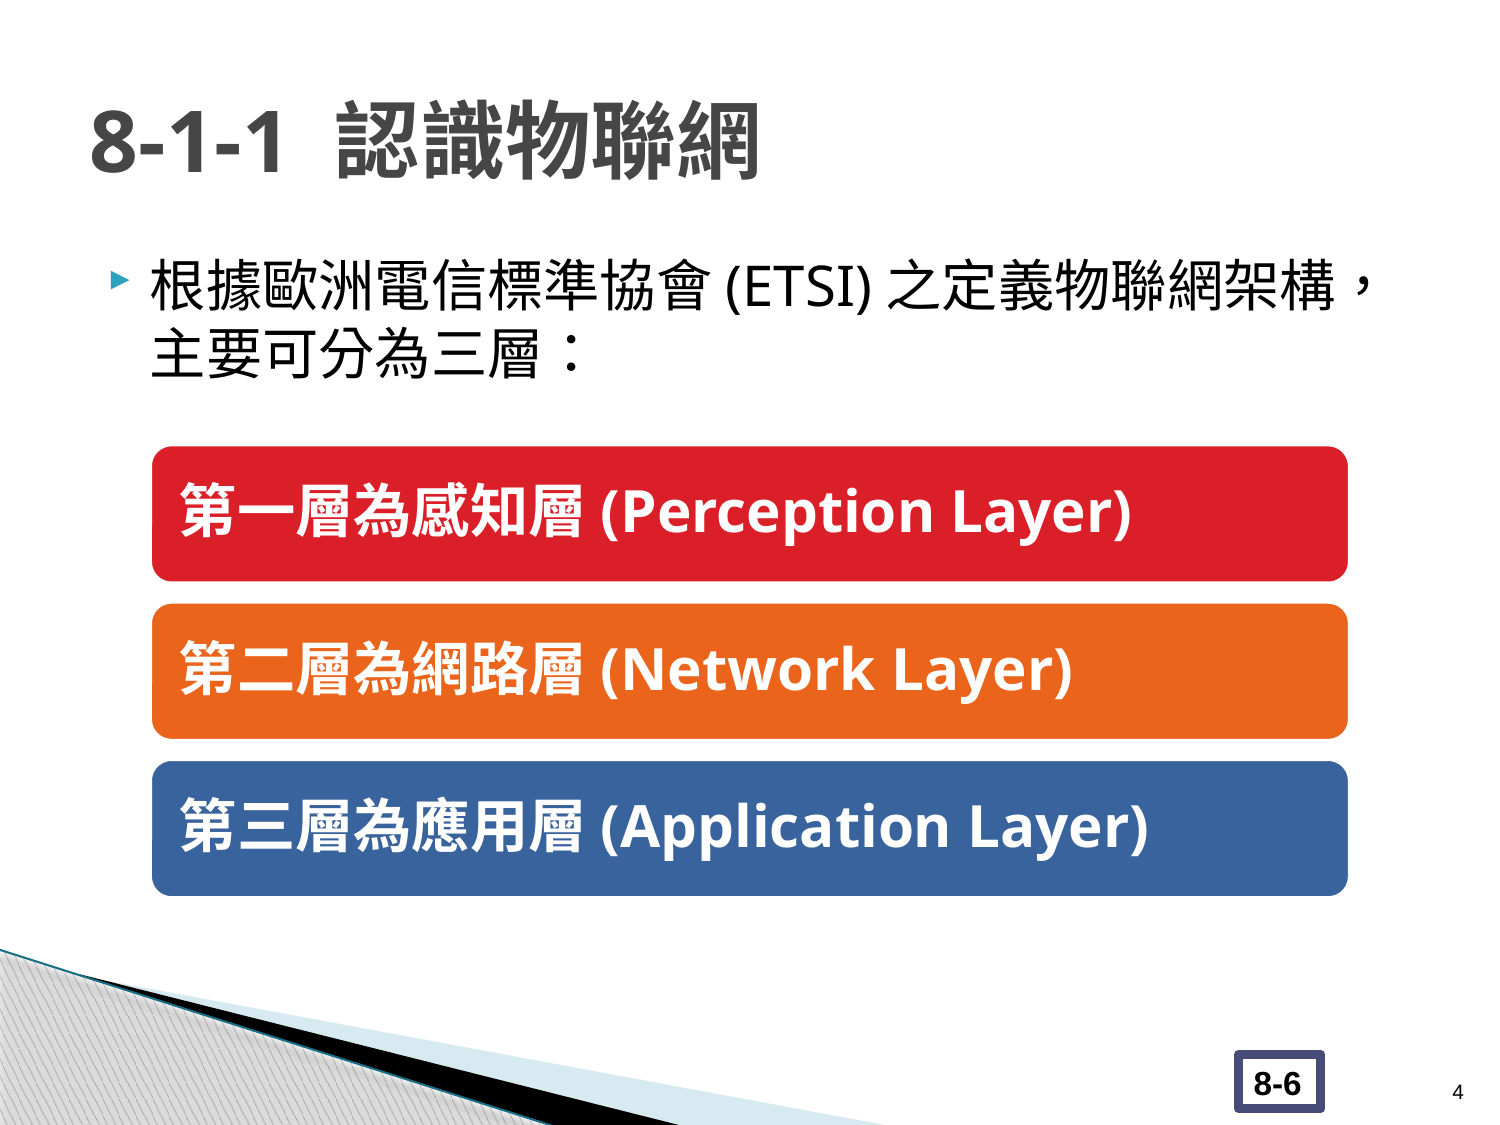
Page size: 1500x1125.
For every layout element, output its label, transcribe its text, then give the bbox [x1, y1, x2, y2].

slide_number 4 [1418, 1051, 1479, 1112]
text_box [147, 437, 1353, 906]
list 根據歐洲電信標準協會(ETSI)之定義物聯網架構，主要可分為三層： [75, 243, 1425, 986]
title 8-1-1 認識物聯網 [75, 45, 1425, 233]
